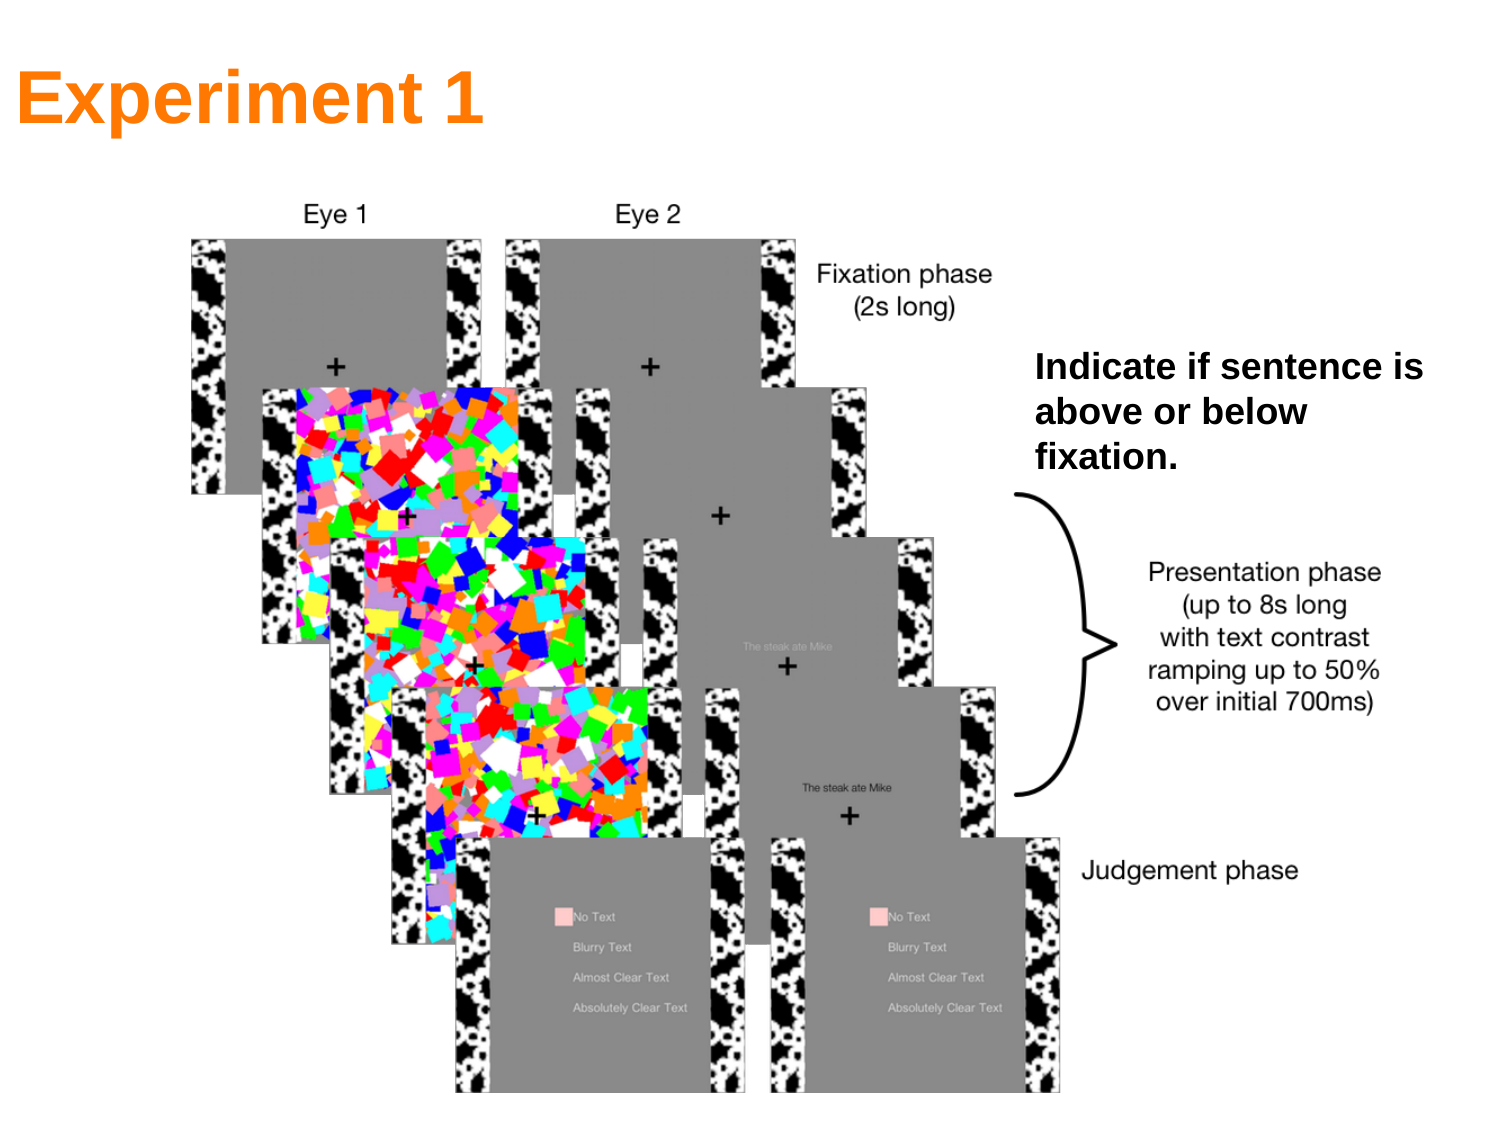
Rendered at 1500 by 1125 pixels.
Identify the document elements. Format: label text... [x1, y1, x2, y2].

title Experiment 1 [0, 0, 1288, 188]
picture [191, 202, 1381, 1094]
text_box Indicate if sentence is above or below fixation. [1385, 334, 1470, 484]
